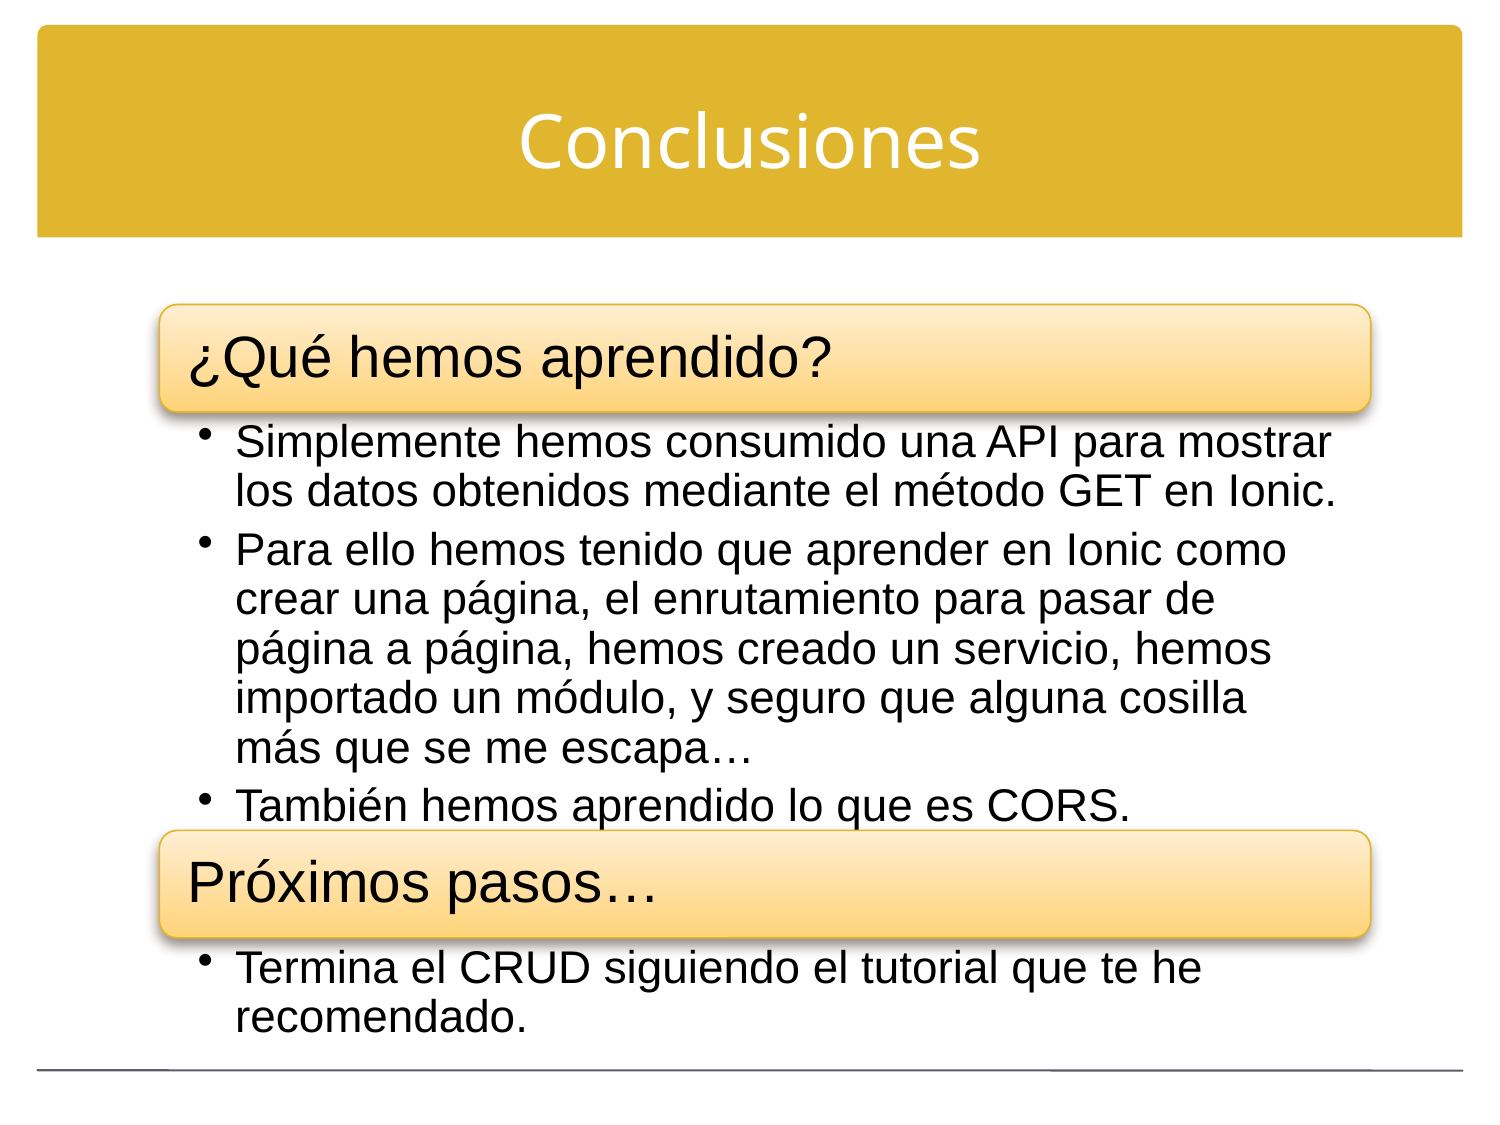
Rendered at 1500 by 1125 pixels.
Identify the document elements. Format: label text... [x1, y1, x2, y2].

title Conclusiones [50, 45, 1450, 233]
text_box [159, 290, 1372, 1059]
